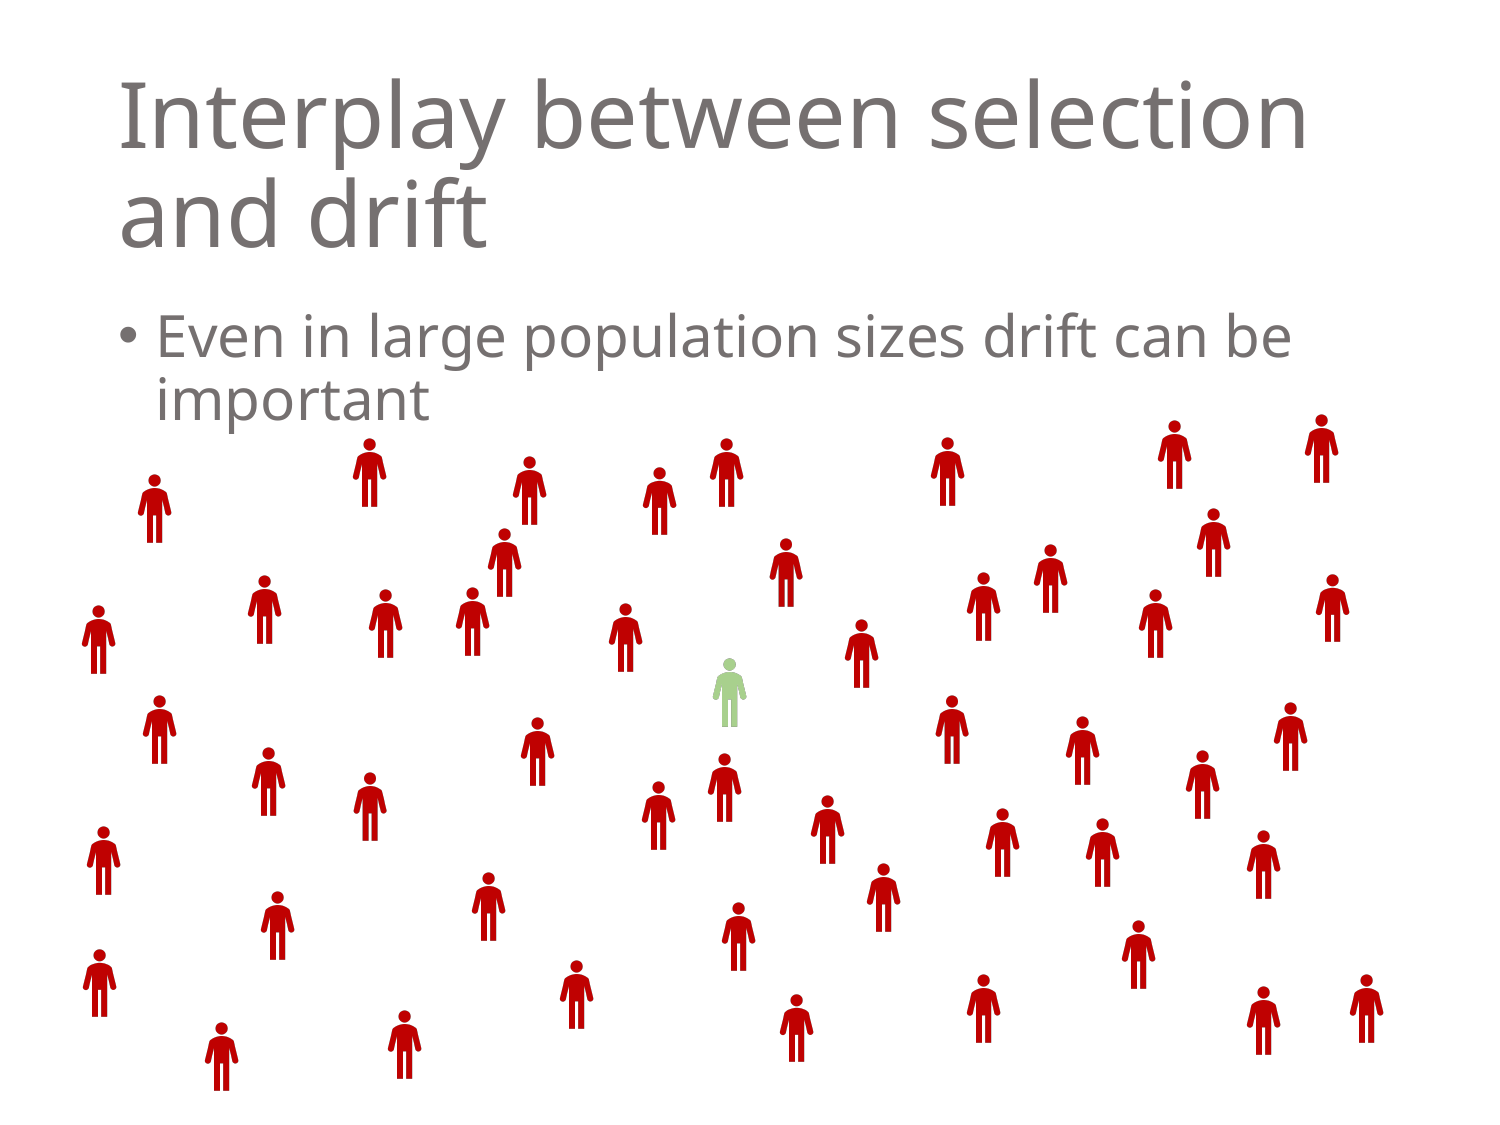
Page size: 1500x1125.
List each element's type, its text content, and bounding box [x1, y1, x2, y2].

picture [947, 972, 1020, 1045]
picture [1285, 412, 1358, 485]
picture [333, 436, 406, 509]
picture [118, 472, 191, 545]
picture [1254, 700, 1327, 773]
title Interplay between selection and drift [103, 59, 1397, 278]
picture [1066, 816, 1139, 889]
picture [966, 806, 1039, 879]
picture [185, 1020, 258, 1093]
picture [452, 870, 525, 943]
picture [241, 889, 314, 962]
picture [1046, 714, 1119, 787]
picture [702, 900, 775, 973]
picture [63, 947, 136, 1020]
picture [760, 992, 833, 1065]
picture [791, 793, 920, 934]
picture [1330, 972, 1403, 1045]
picture [232, 745, 305, 818]
picture [911, 435, 984, 508]
picture [825, 617, 898, 690]
picture [749, 536, 822, 609]
picture [1138, 418, 1211, 491]
list Even in large population sizes drift can be important [103, 299, 1397, 1014]
picture [1102, 918, 1175, 991]
picture [62, 603, 135, 676]
picture [1227, 828, 1300, 901]
picture [123, 693, 196, 766]
picture [1227, 984, 1300, 1057]
picture [368, 1008, 441, 1081]
picture [623, 436, 763, 538]
picture [1296, 572, 1369, 645]
picture [947, 542, 1087, 643]
picture [540, 958, 613, 1031]
picture [349, 587, 422, 660]
picture [1177, 506, 1250, 579]
picture [228, 573, 301, 646]
picture [333, 770, 406, 843]
picture [622, 751, 761, 852]
picture [67, 824, 140, 897]
picture [1166, 748, 1239, 821]
picture [501, 715, 574, 788]
picture [915, 693, 988, 766]
picture [589, 601, 662, 674]
picture [436, 454, 566, 658]
picture [1119, 587, 1192, 660]
picture [693, 656, 766, 729]
